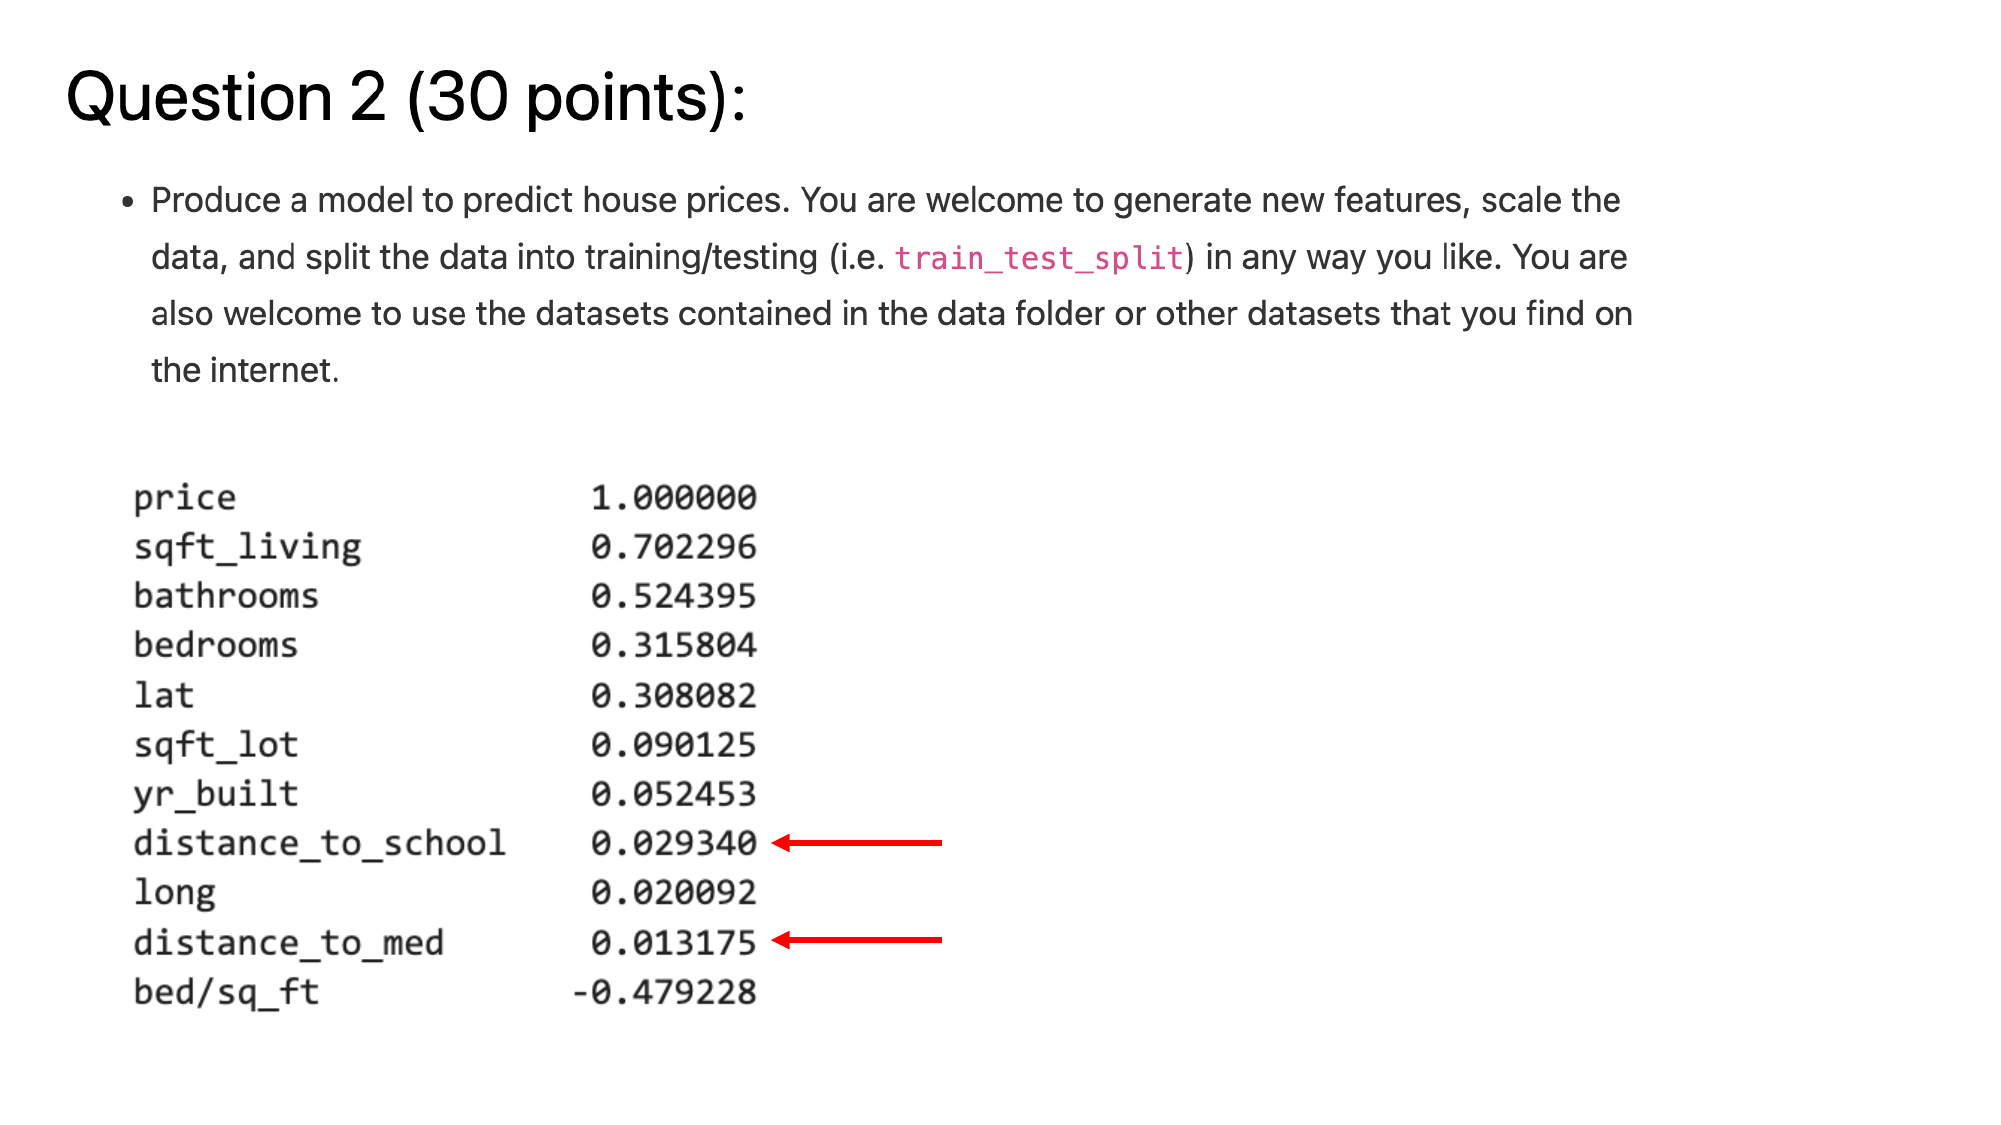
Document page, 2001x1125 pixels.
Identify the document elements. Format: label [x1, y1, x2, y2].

picture [102, 465, 797, 1016]
picture [37, 46, 1700, 408]
